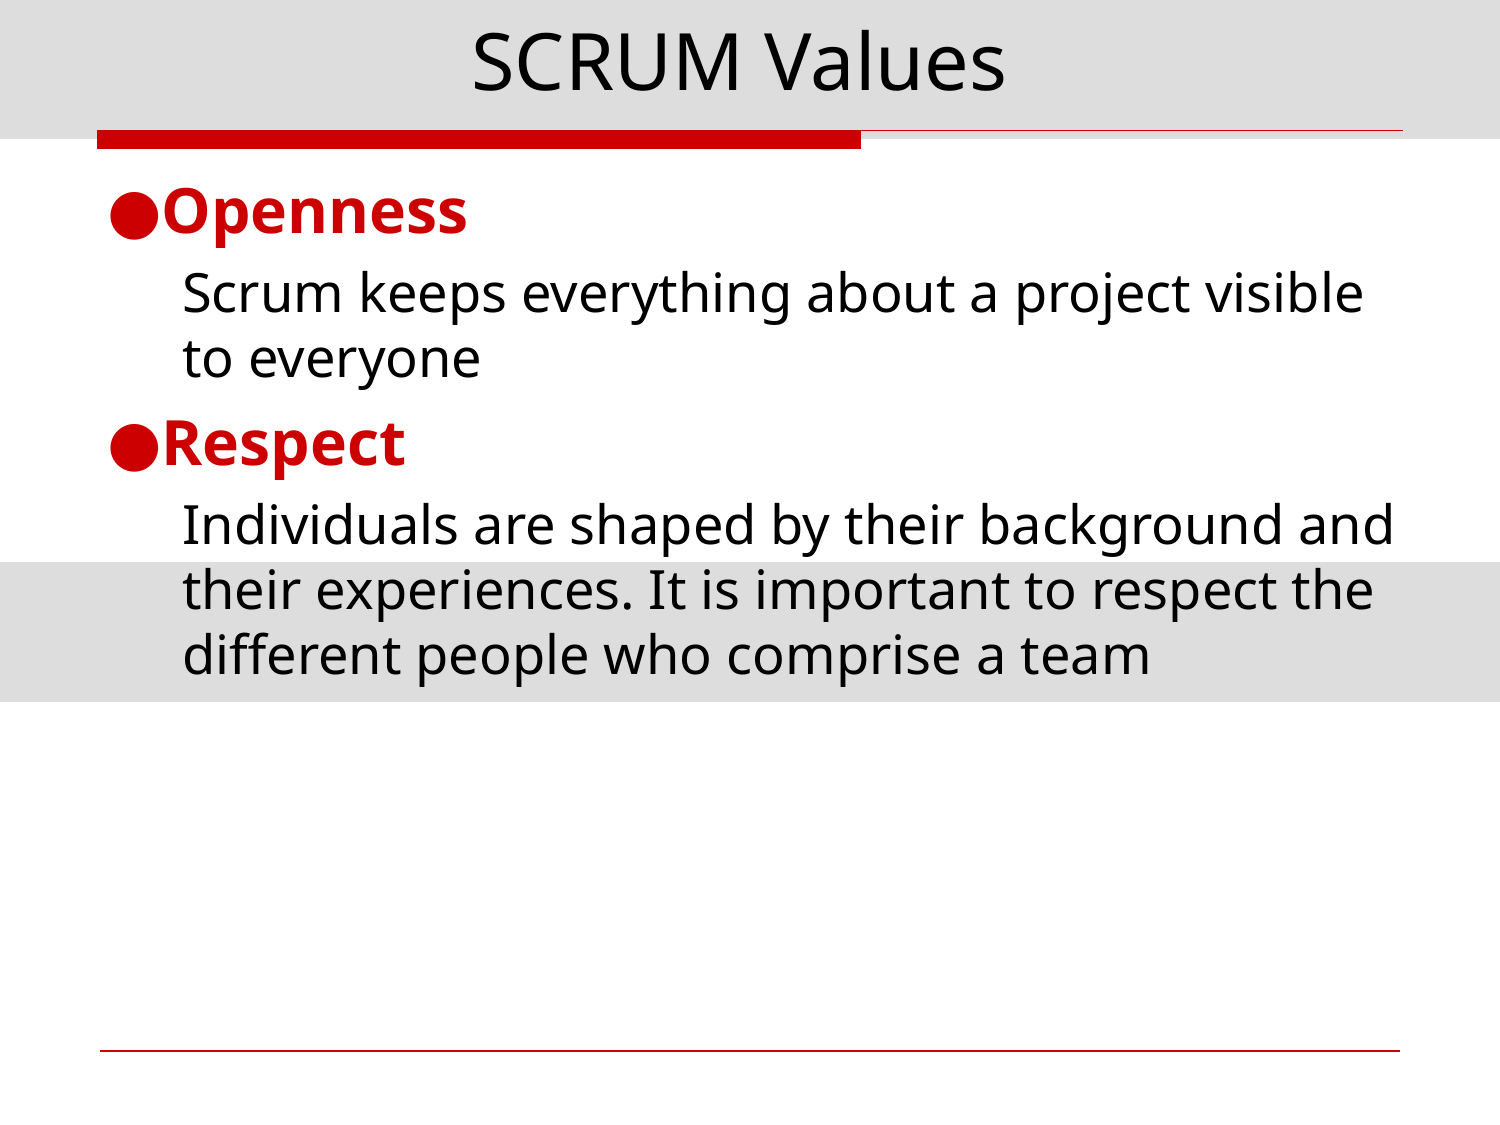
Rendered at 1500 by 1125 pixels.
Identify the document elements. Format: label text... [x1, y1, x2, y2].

picture [0, 115, 1500, 1125]
list Openness Scrum keeps everything about a project visible to everyone Respect Individuals are shaped by their background and their experiences. It is important to respect the different people who comprise a team [98, 162, 1417, 1031]
title SCRUM Values [0, 0, 1500, 115]
